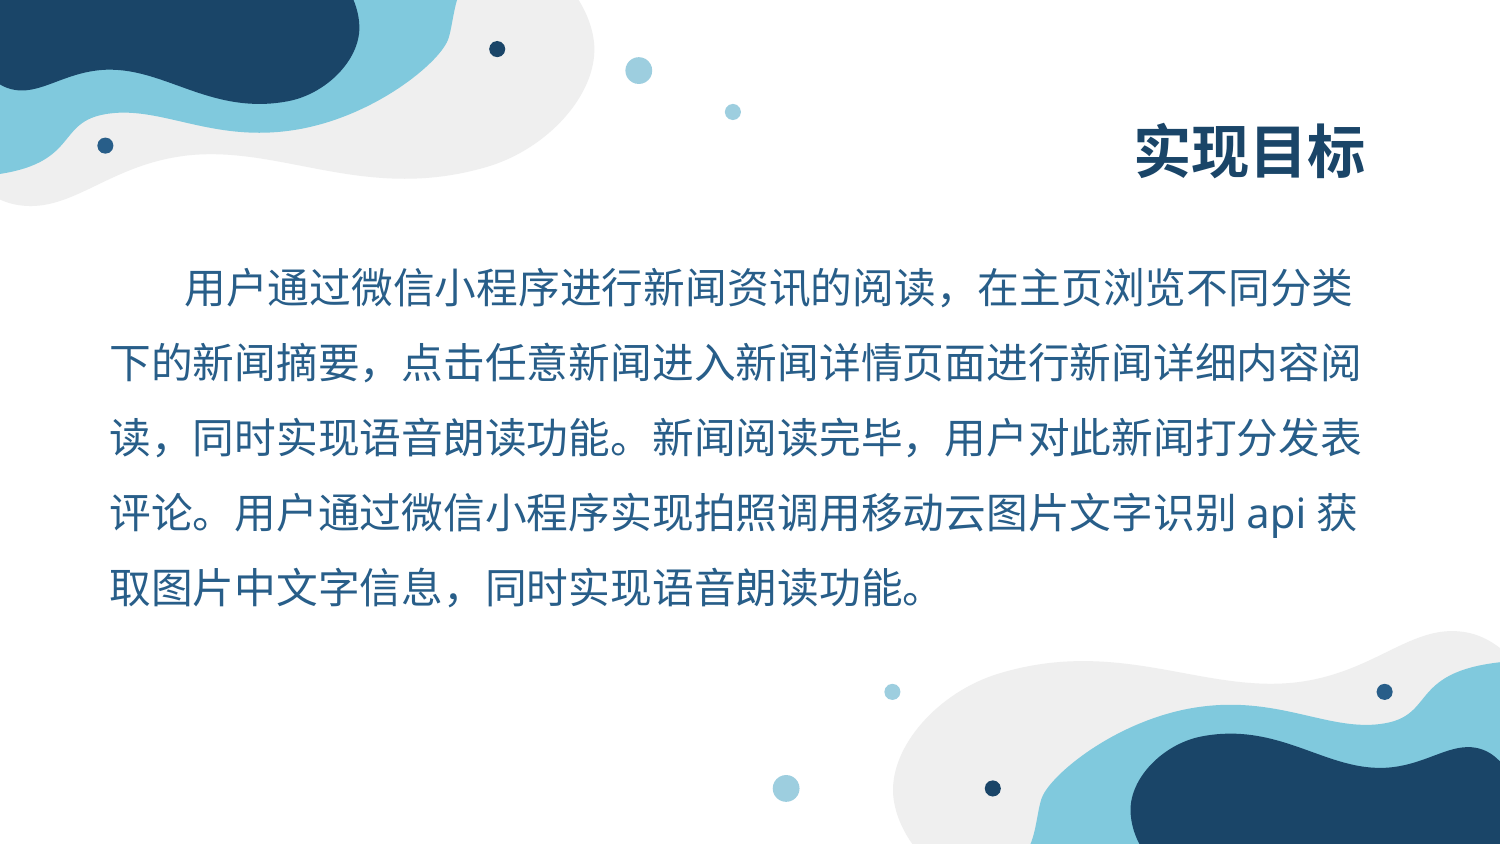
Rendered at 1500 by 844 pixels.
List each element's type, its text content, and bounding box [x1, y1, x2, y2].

text_box 用户通过微信小程序进行新闻资讯的阅读，在主页浏览不同分类下的新闻摘要，点击任意新闻进入新闻详情页面进行新闻详细内容阅读，同时实现语音朗读功能。新闻阅读完毕，用户对此新闻打分发表评论。用户通过微信小程序实现拍照调用移动云图片文字识别api获取图片中文字信息，同时实现语音朗读功能。 [94, 229, 1406, 620]
text_box 实现目标 [1118, 107, 1500, 193]
